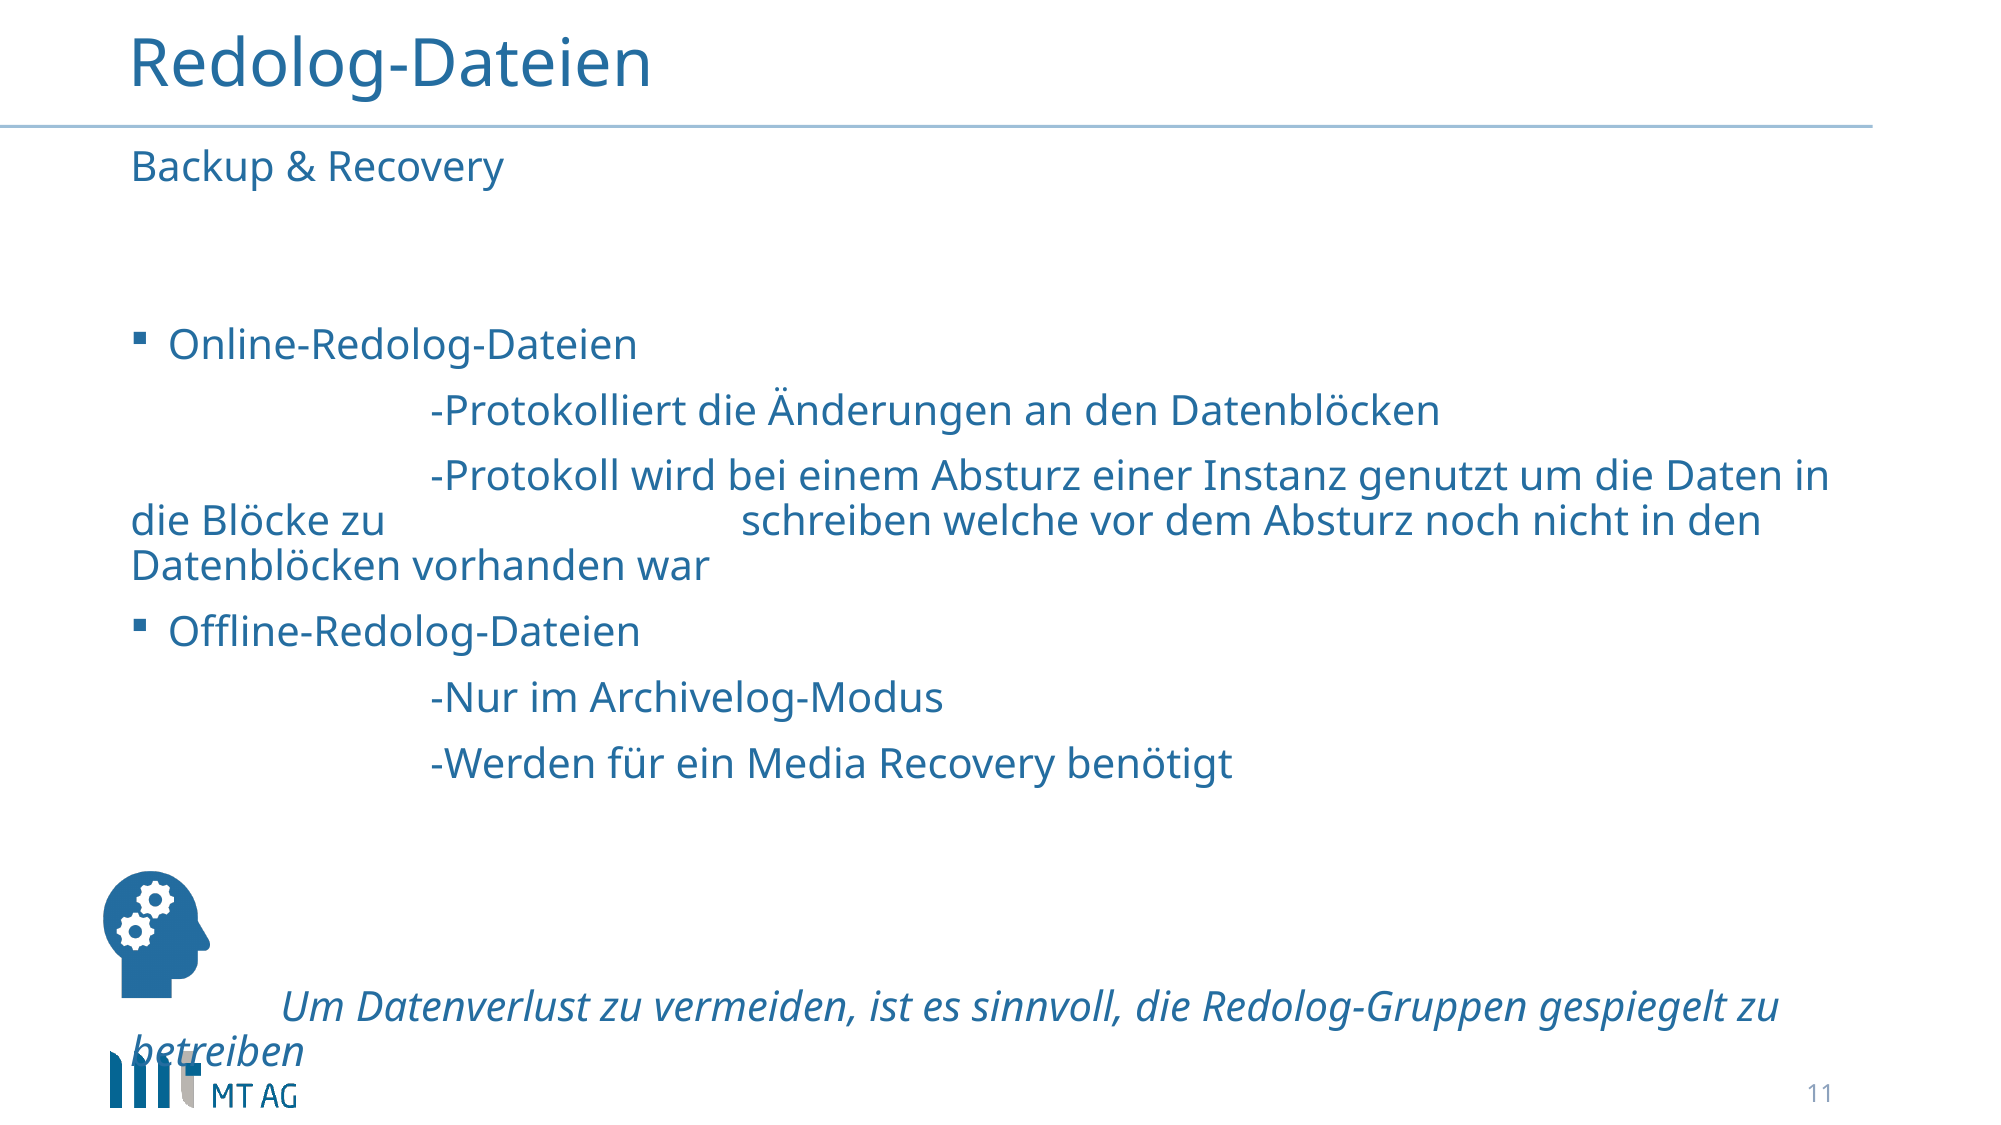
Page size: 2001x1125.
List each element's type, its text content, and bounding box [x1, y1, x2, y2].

picture [265, 1101, 275, 1108]
picture [217, 1092, 229, 1108]
slide_number 11 [1806, 1052, 1886, 1112]
picture [285, 1087, 296, 1105]
picture [81, 862, 232, 1013]
list Online-Redolog-Dateien -Protokolliert die Änderungen an den Datenblöcken -Protokoll wird bei einem Absturz einer Instanz genutzt um die Daten in die Blöcke zu schreiben welche vor dem Absturz noch nicht in den Datenblöcken vorhanden war Offline-Redolog-Dateien -Nur im Archivelog-Modus -Werden für ein Media Recovery benötigt Um Datenverlust zu vermeiden, ist es sinnvoll, die Redolog-Gruppen gespiegelt zu betreiben [115, 244, 1888, 1019]
picture [113, 1051, 296, 1108]
list Backup & Recovery [115, 149, 1886, 196]
title Redolog-Dateien [114, 21, 1886, 149]
